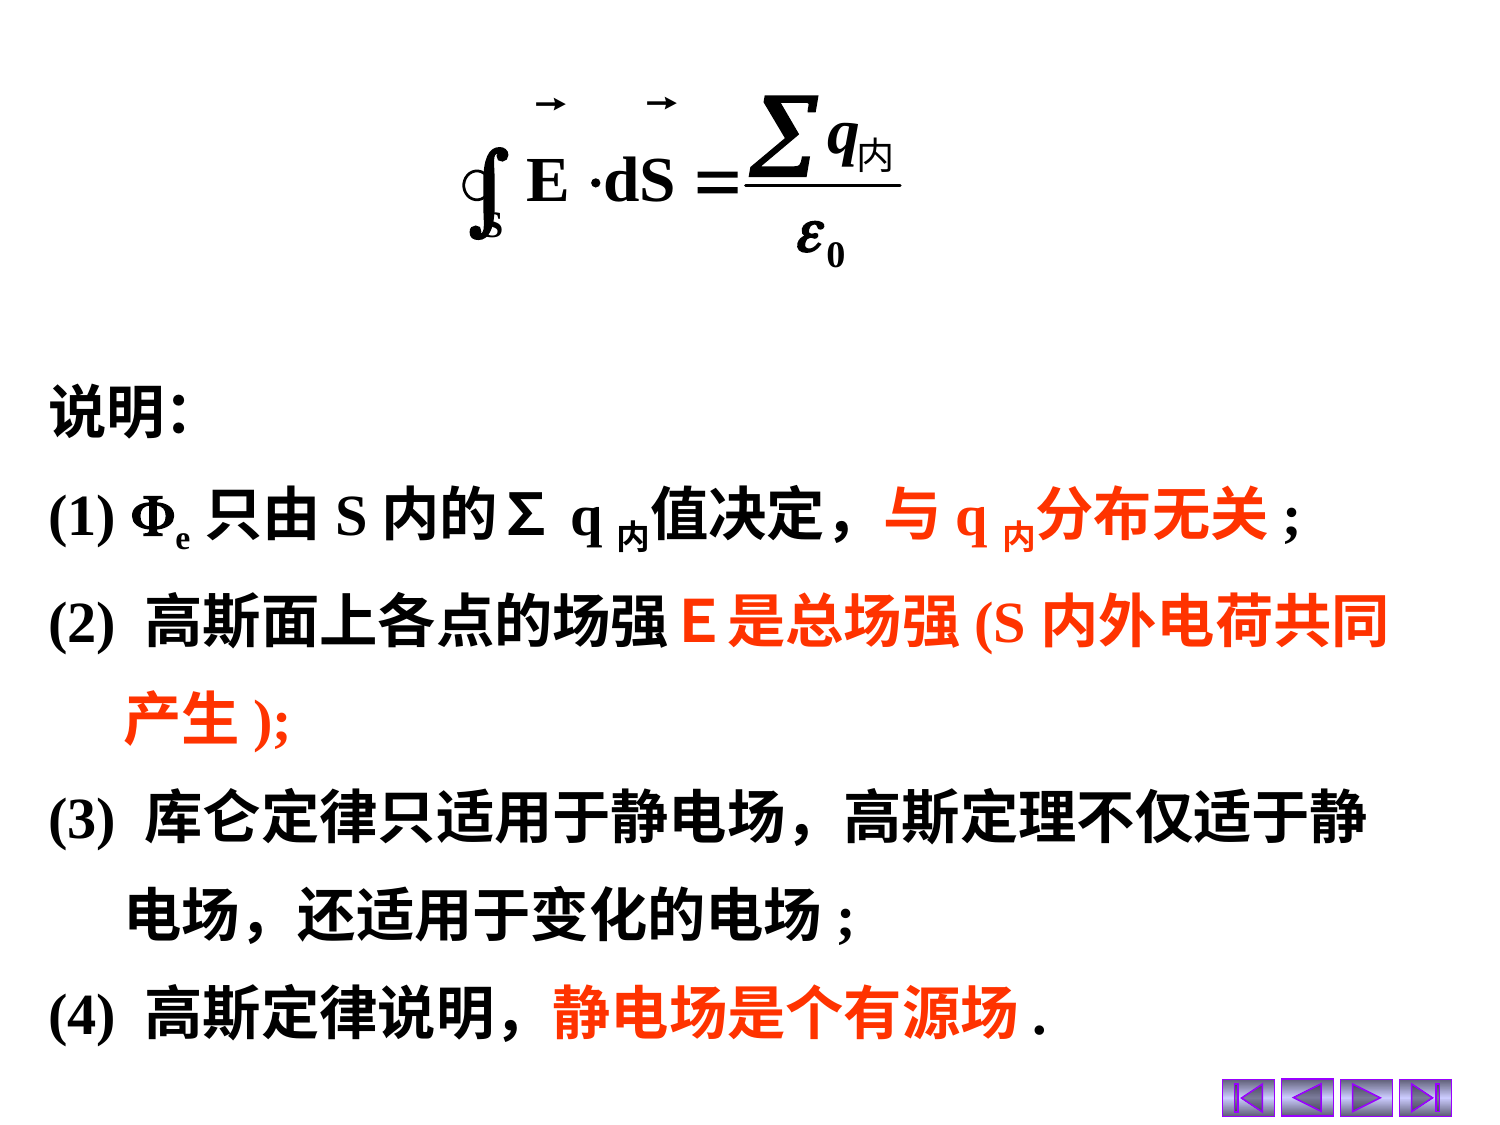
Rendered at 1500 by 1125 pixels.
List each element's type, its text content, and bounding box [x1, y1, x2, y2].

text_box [449, 83, 914, 282]
text_box 说明： (1) e只由S内的∑q内值决定，与q内分布无关; (2) 高斯面上各点的场强Ｅ是总场强(S内外电荷共同产生); (3) 库仑定律只适用于静电场，高斯定理不仅适于静电场，还适用于变化的电场; (4) 高斯定律说明，静电场是个有源场. [33, 339, 1429, 1054]
slide_number [1149, 1046, 1500, 1125]
